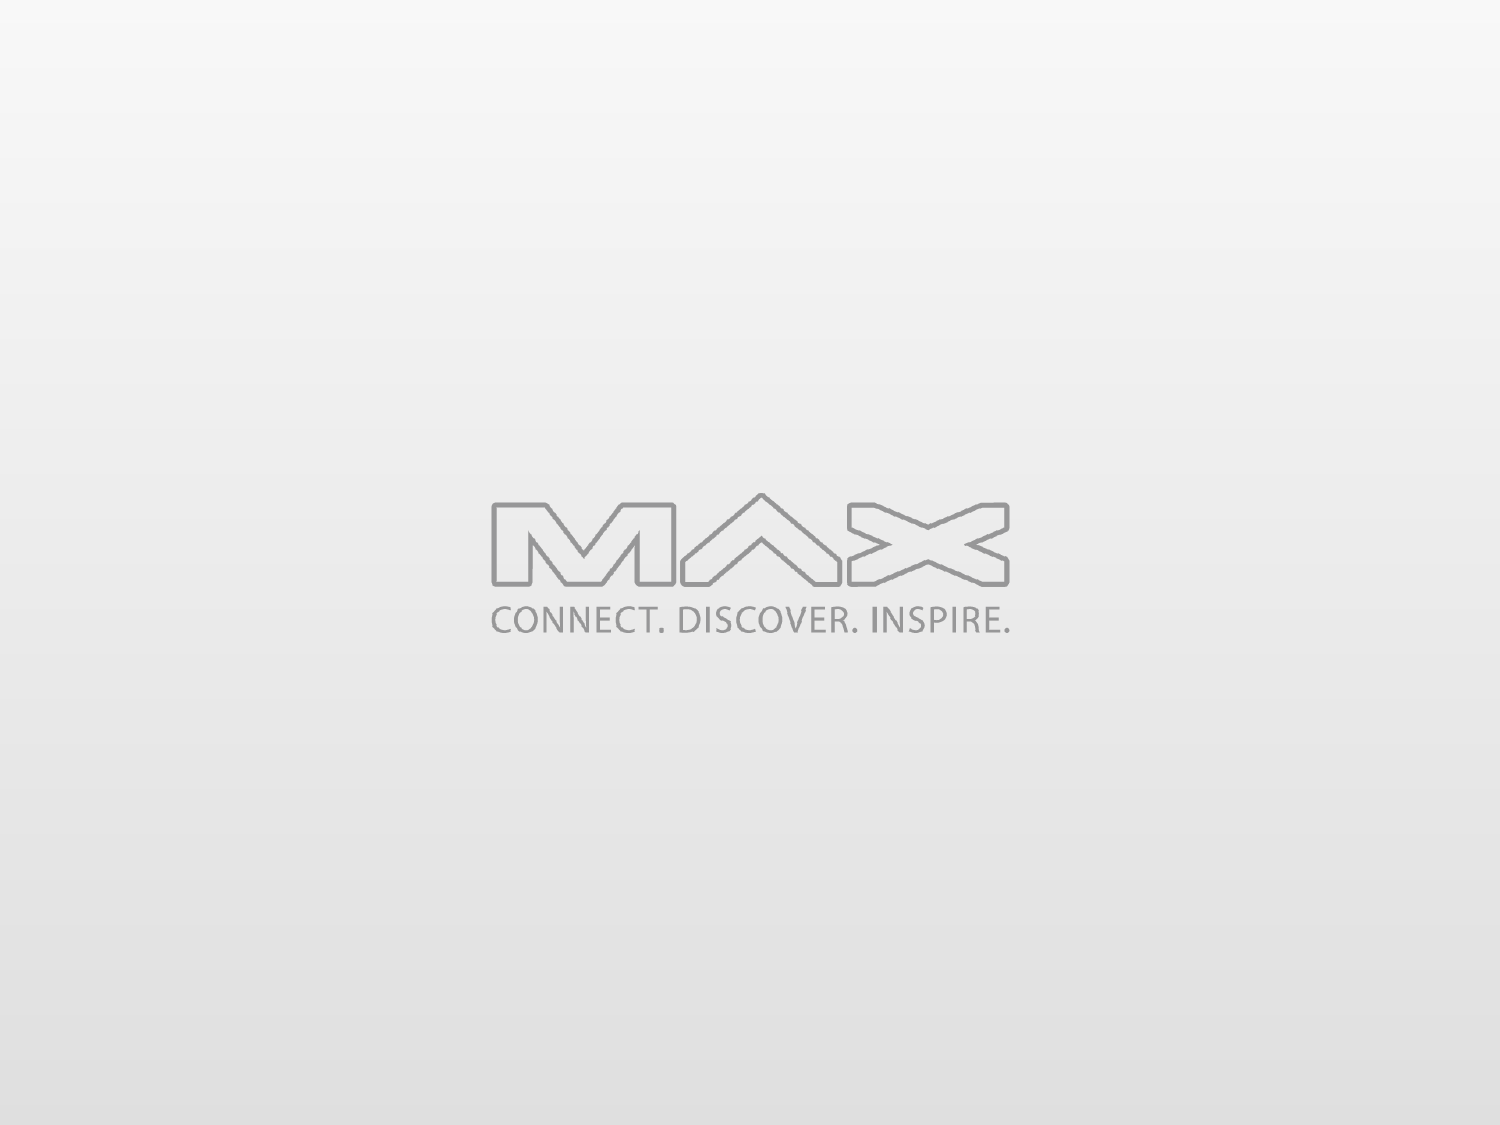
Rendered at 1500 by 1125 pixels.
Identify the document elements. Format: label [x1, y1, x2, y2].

picture [482, 490, 1018, 635]
text_box [0, 0, 1500, 1125]
